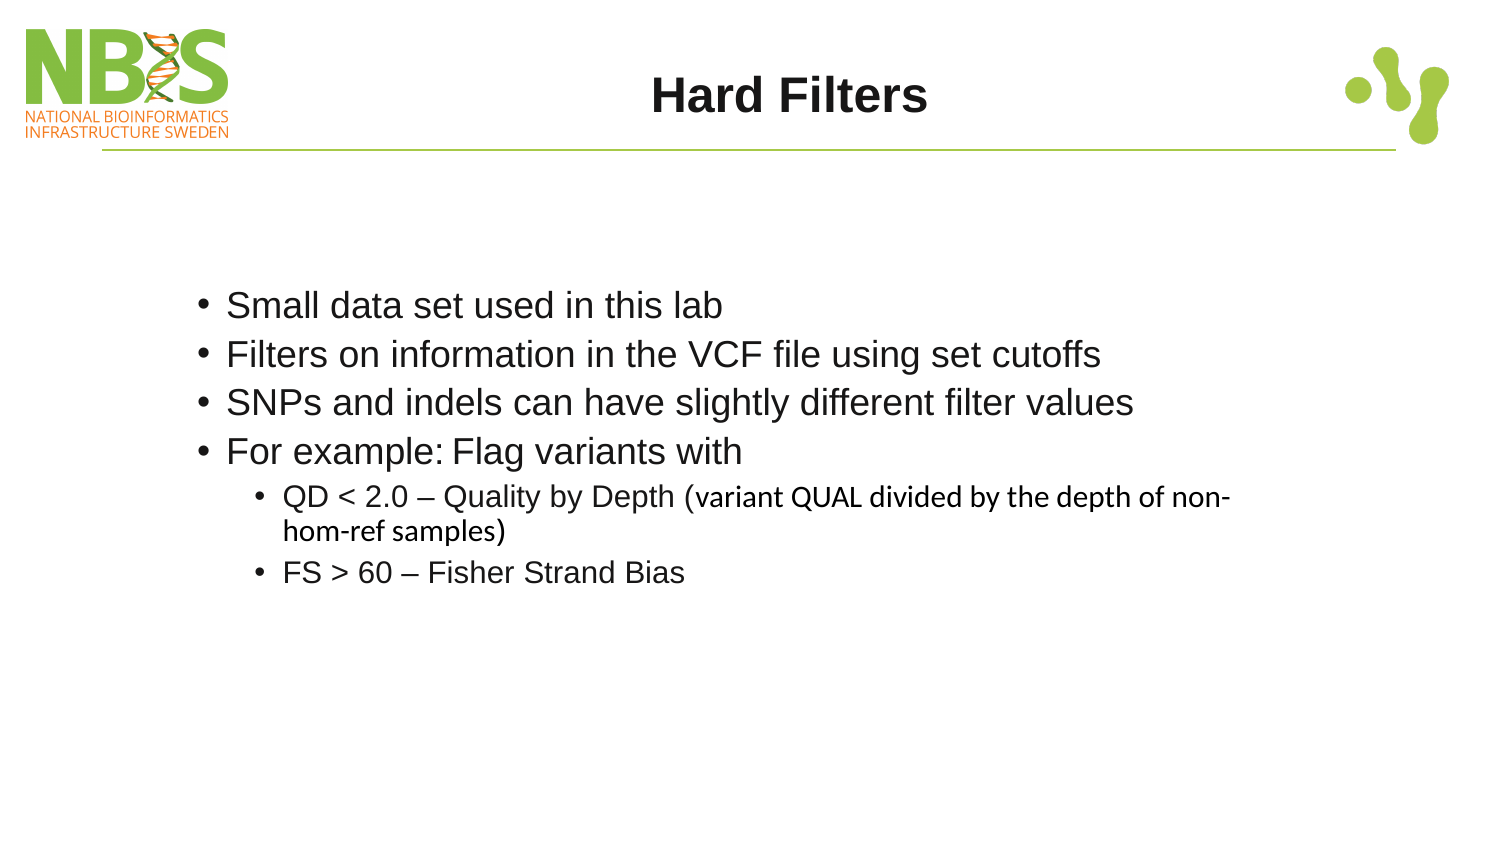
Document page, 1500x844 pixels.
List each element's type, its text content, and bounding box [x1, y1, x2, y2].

title Hard Filters [303, 44, 1277, 147]
picture [1342, 44, 1451, 147]
list Small data set used in this lab Filters on information in the VCF file using set cutoffs SNPs and indels can have slightly different filter values For example: Flag variants with QD < 2.0 – Quality by Depth (variant QUAL divided by the depth of non-hom-ref samples) FS > 60 – Fisher Strand Bias [129, 280, 1248, 760]
picture [26, 29, 228, 138]
